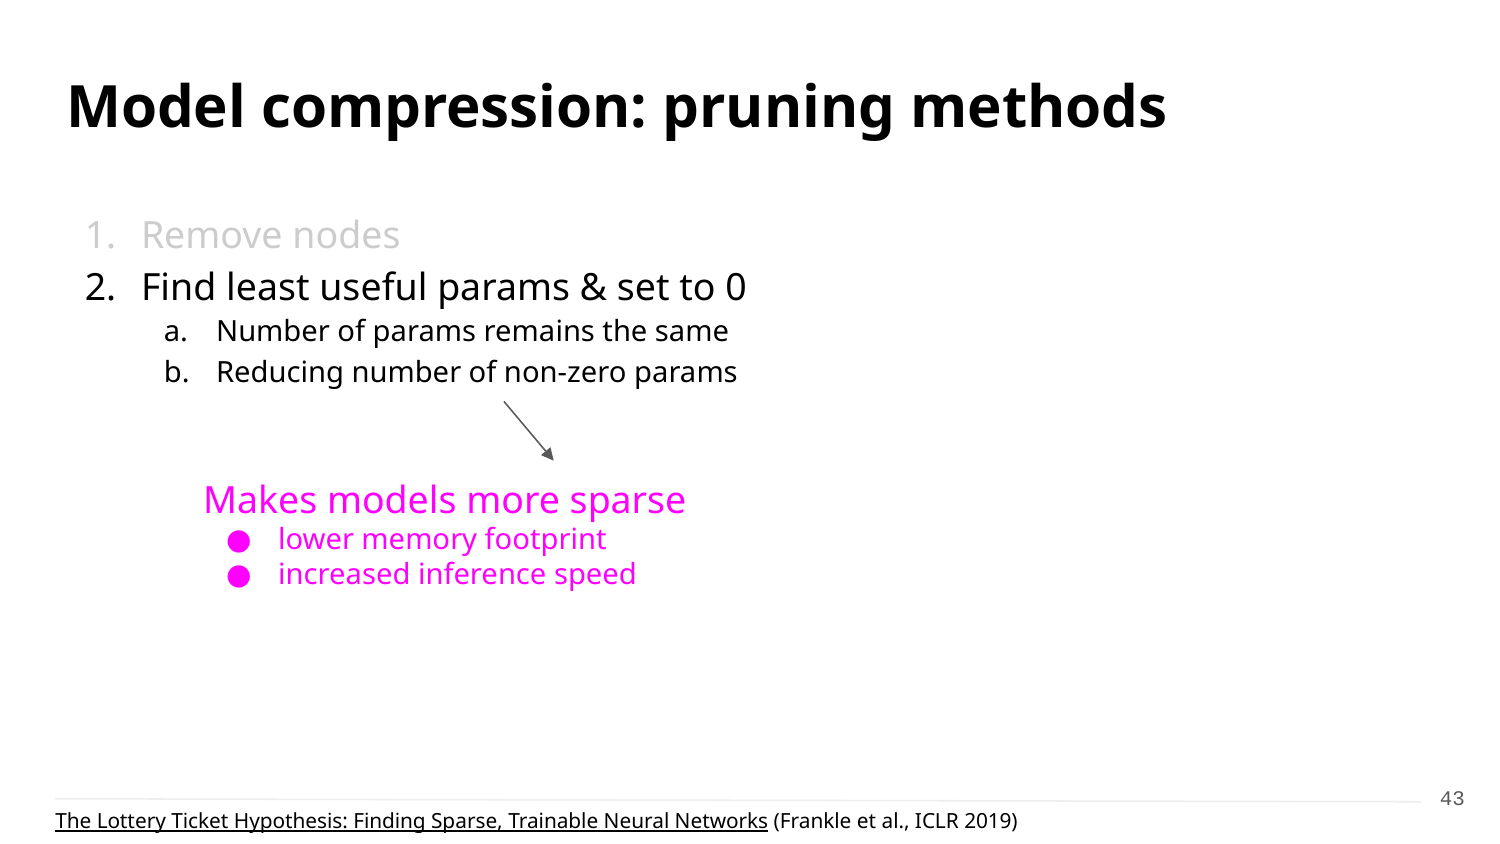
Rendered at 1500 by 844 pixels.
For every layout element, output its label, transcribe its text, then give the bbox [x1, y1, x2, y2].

title Model compression: pruning methods [51, 54, 1449, 134]
text_box The Lottery Ticket Hypothesis: Finding Sparse, Trainable Neural Networks (Frankle et al., ICLR 2019) [55, 810, 1120, 844]
slide_number 43 [1389, 764, 1480, 830]
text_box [55, 798, 1422, 802]
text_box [503, 401, 554, 461]
list Remove nodes Find least useful params & set to 0 Number of params remains the same Reducing number of non-zero params [51, 189, 1449, 750]
text_box Makes models more sparse lower memory footprint increased inference speed [188, 460, 920, 592]
